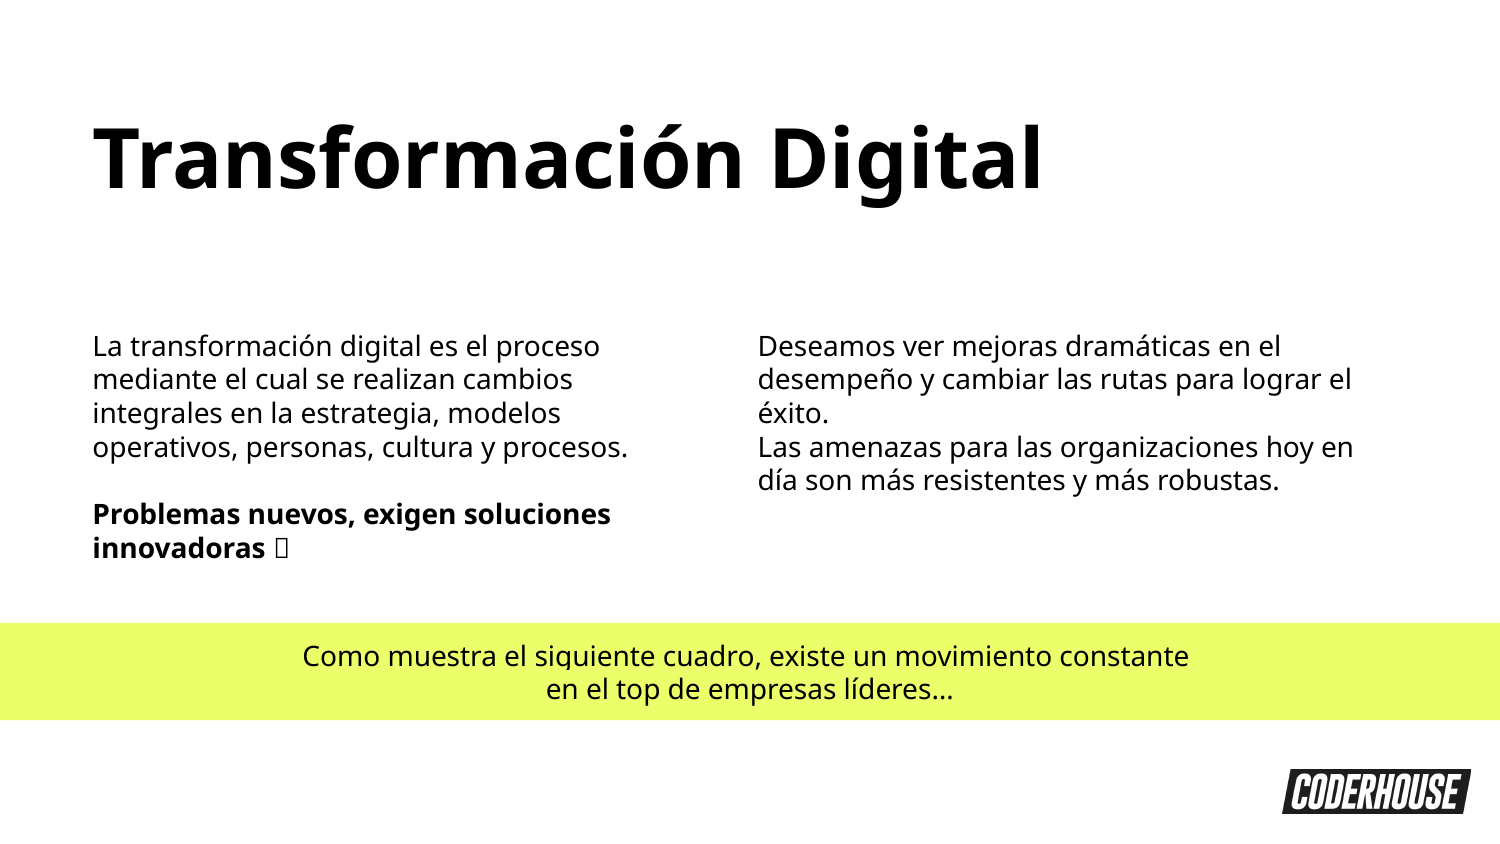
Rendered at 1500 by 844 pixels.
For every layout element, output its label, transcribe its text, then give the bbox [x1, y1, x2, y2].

text_box La transformación digital es el proceso mediante el cual se realizan cambios integrales en la estrategia, modelos operativos, personas, cultura y procesos. Problemas nuevos, exigen soluciones innovadoras 🚀 [77, 312, 707, 613]
text_box Deseamos ver mejoras dramáticas en el desempeño y cambiar las rutas para lograr el éxito. Las amenazas para las organizaciones hoy en día son más resistentes y más robustas. [742, 312, 1372, 546]
text_box Transformación Digital [77, 101, 1414, 312]
picture [1281, 769, 1471, 814]
text_box Como muestra el siguiente cuadro, existe un movimiento constante en el top de empresas líderes… [0, 622, 1500, 721]
